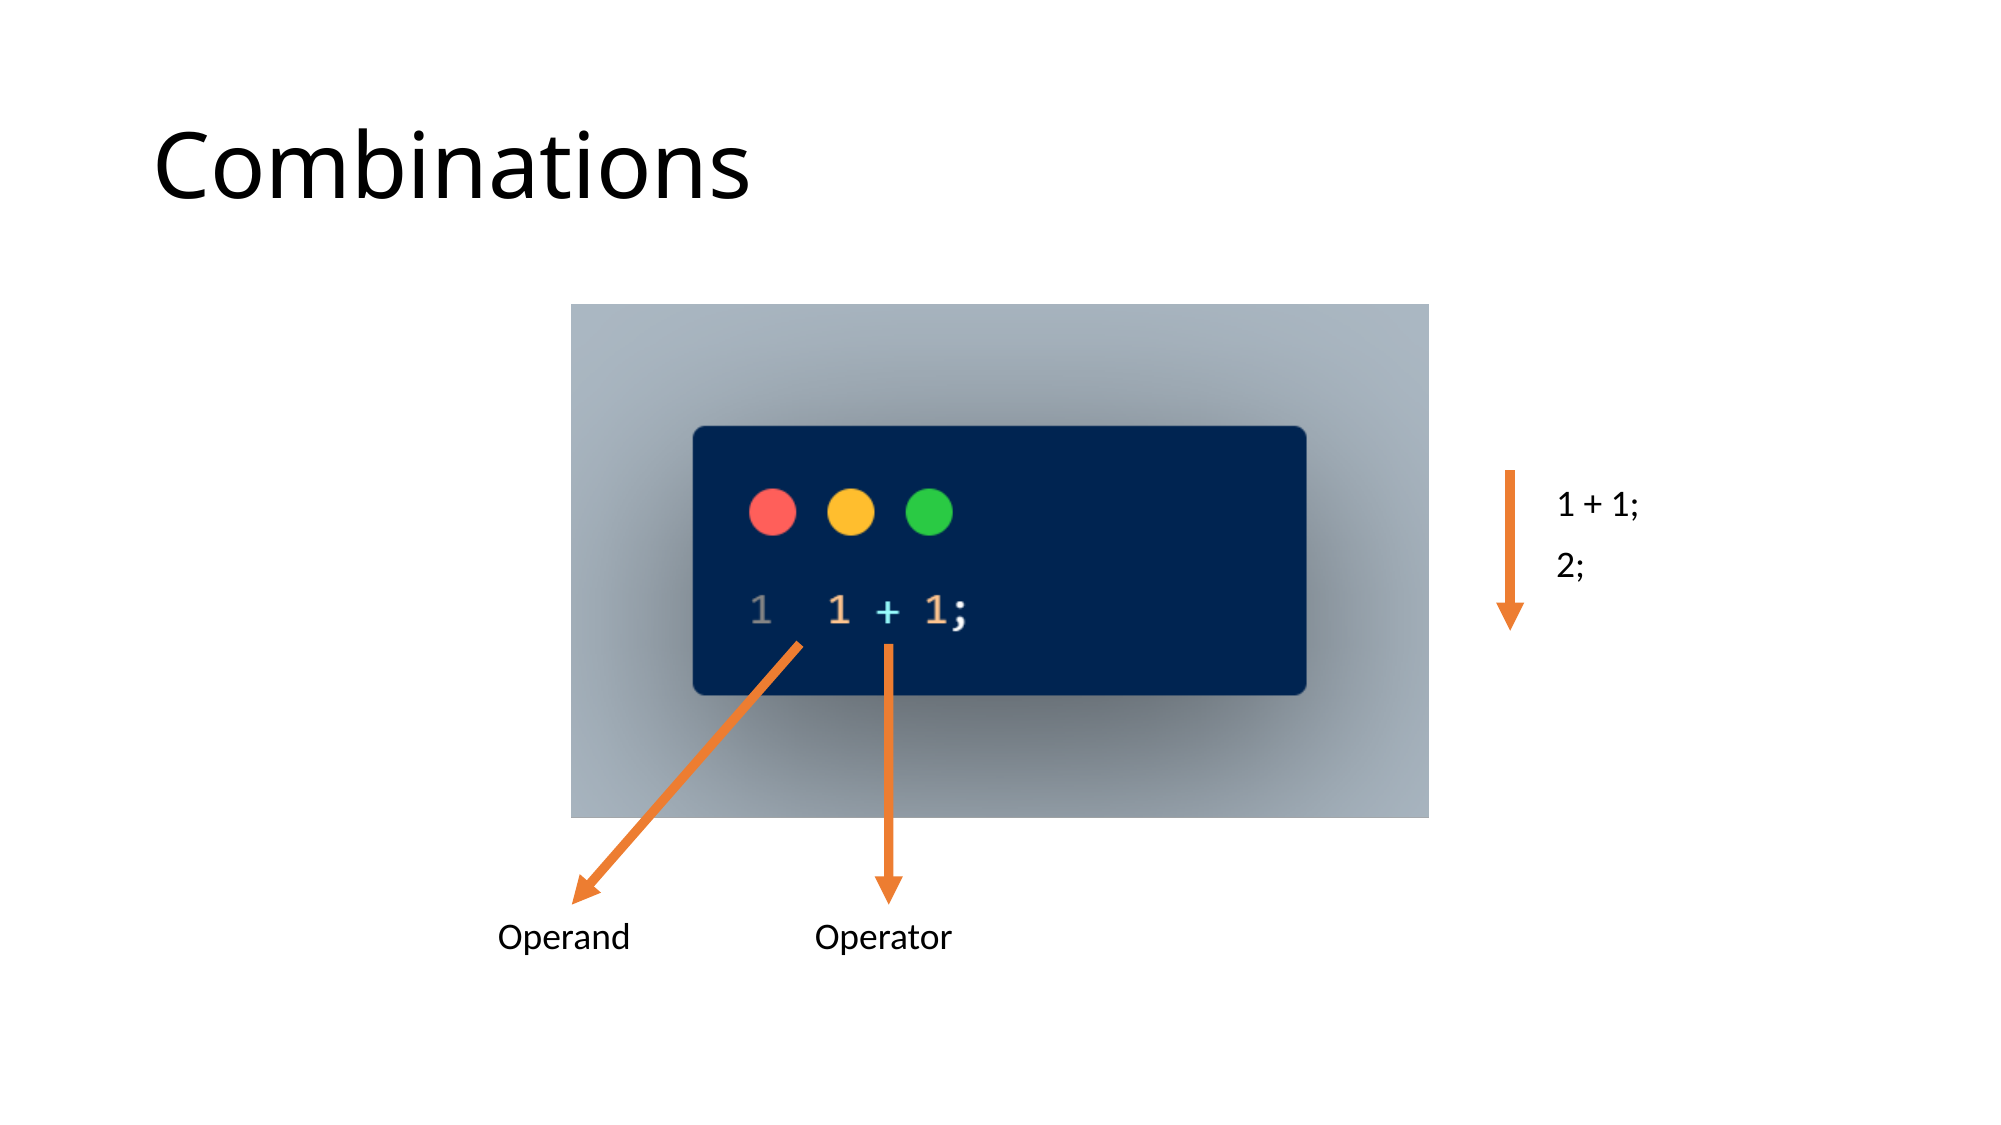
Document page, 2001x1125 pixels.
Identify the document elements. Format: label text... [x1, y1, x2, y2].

text_box Operand [483, 904, 661, 965]
text_box 1 + 1; [1541, 471, 1848, 532]
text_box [571, 643, 800, 905]
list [571, 304, 1429, 821]
text_box Operator [800, 904, 978, 965]
text_box 2; [1541, 532, 1848, 592]
title Combinations [137, 59, 1863, 278]
